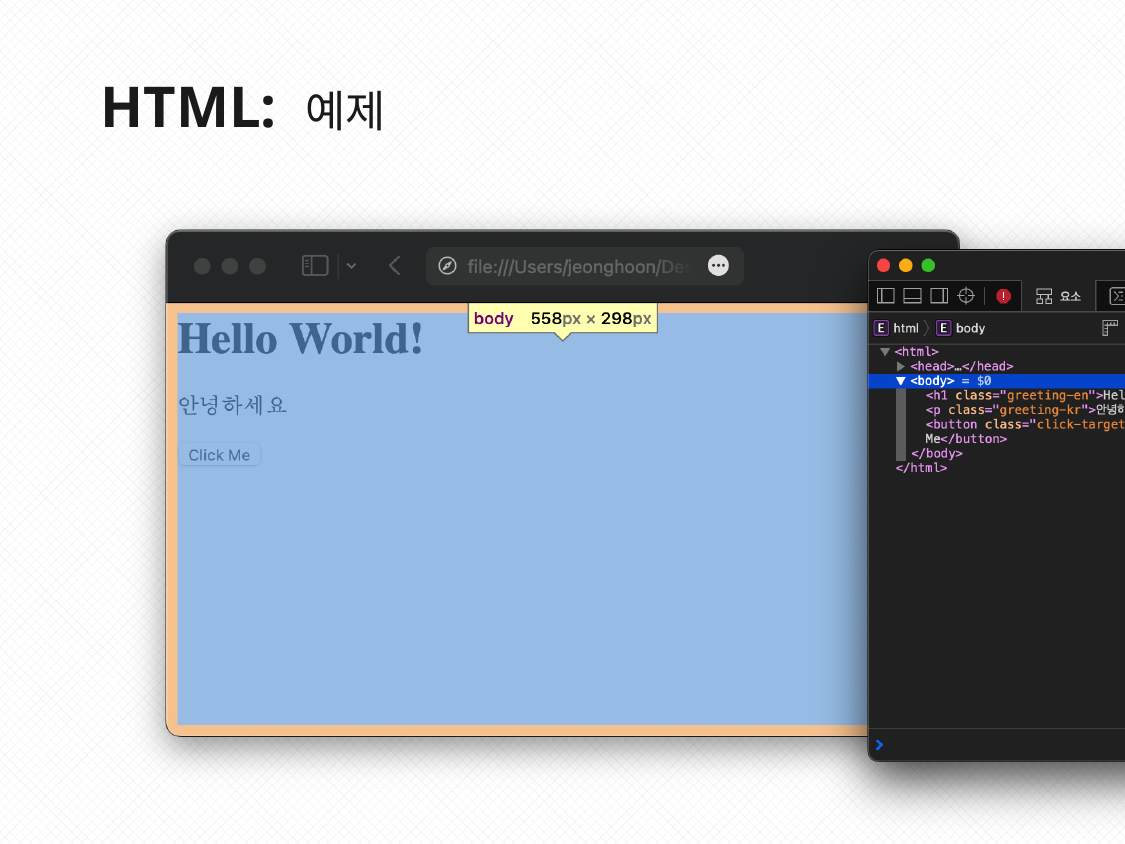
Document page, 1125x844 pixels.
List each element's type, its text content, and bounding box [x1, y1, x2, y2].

text_box HTML: 예제 [89, 50, 1036, 150]
picture [119, 194, 1125, 844]
